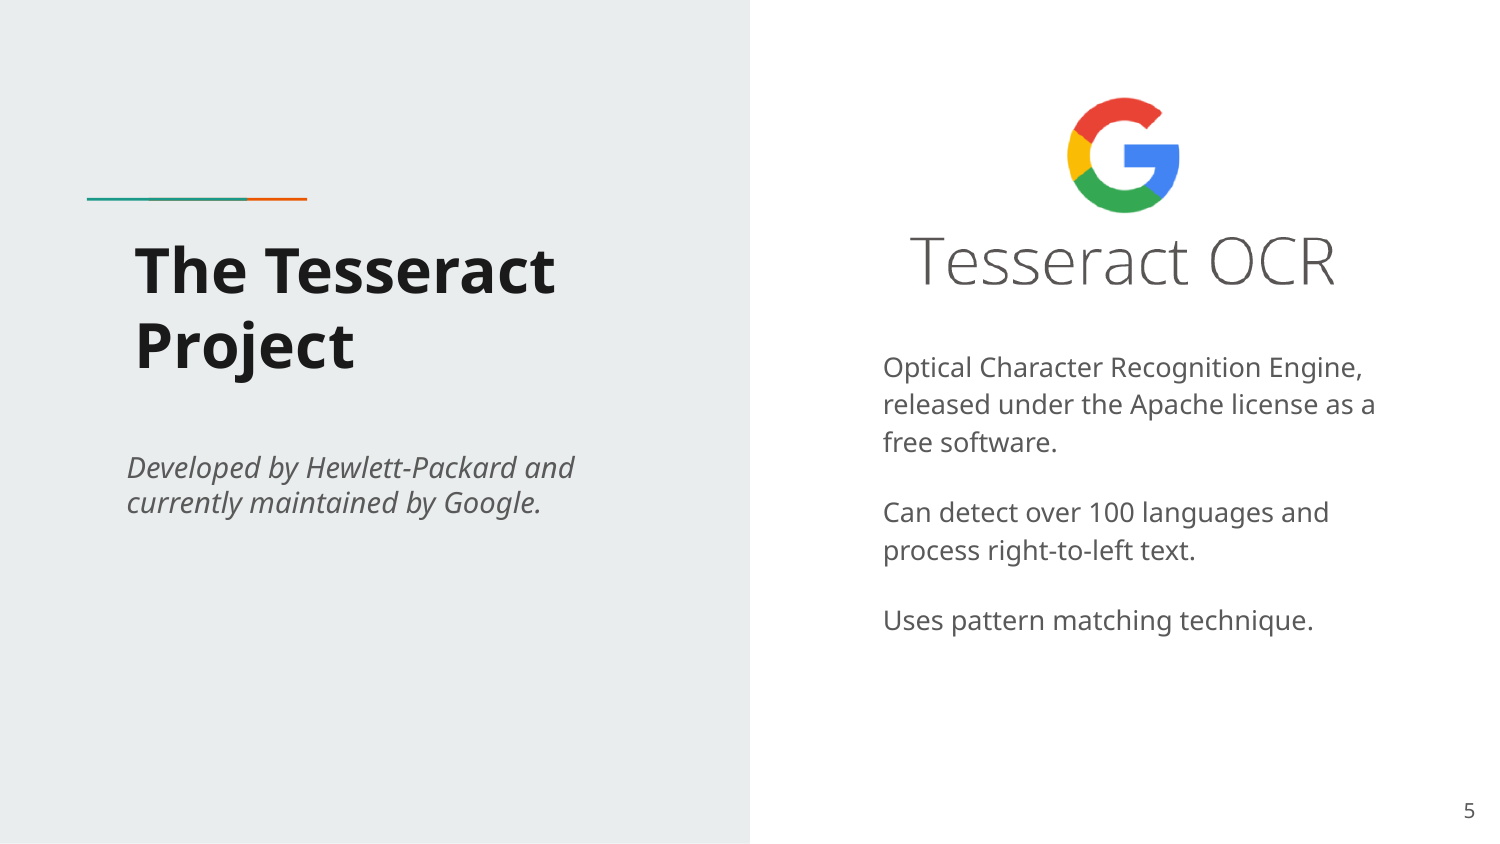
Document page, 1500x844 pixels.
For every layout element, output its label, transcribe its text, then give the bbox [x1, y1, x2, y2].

subtitle Developed by Hewlett-Packard and currently maintained by Google. [111, 433, 654, 559]
title The Tesseract Project [119, 216, 662, 494]
list Optical Character Recognition Engine, released under the Apache license as a free software. Can detect over 100 languages and process right-to-left text. Uses pattern matching technique. [867, 330, 1410, 593]
picture [910, 97, 1334, 285]
slide_number ‹#› [1400, 779, 1491, 844]
